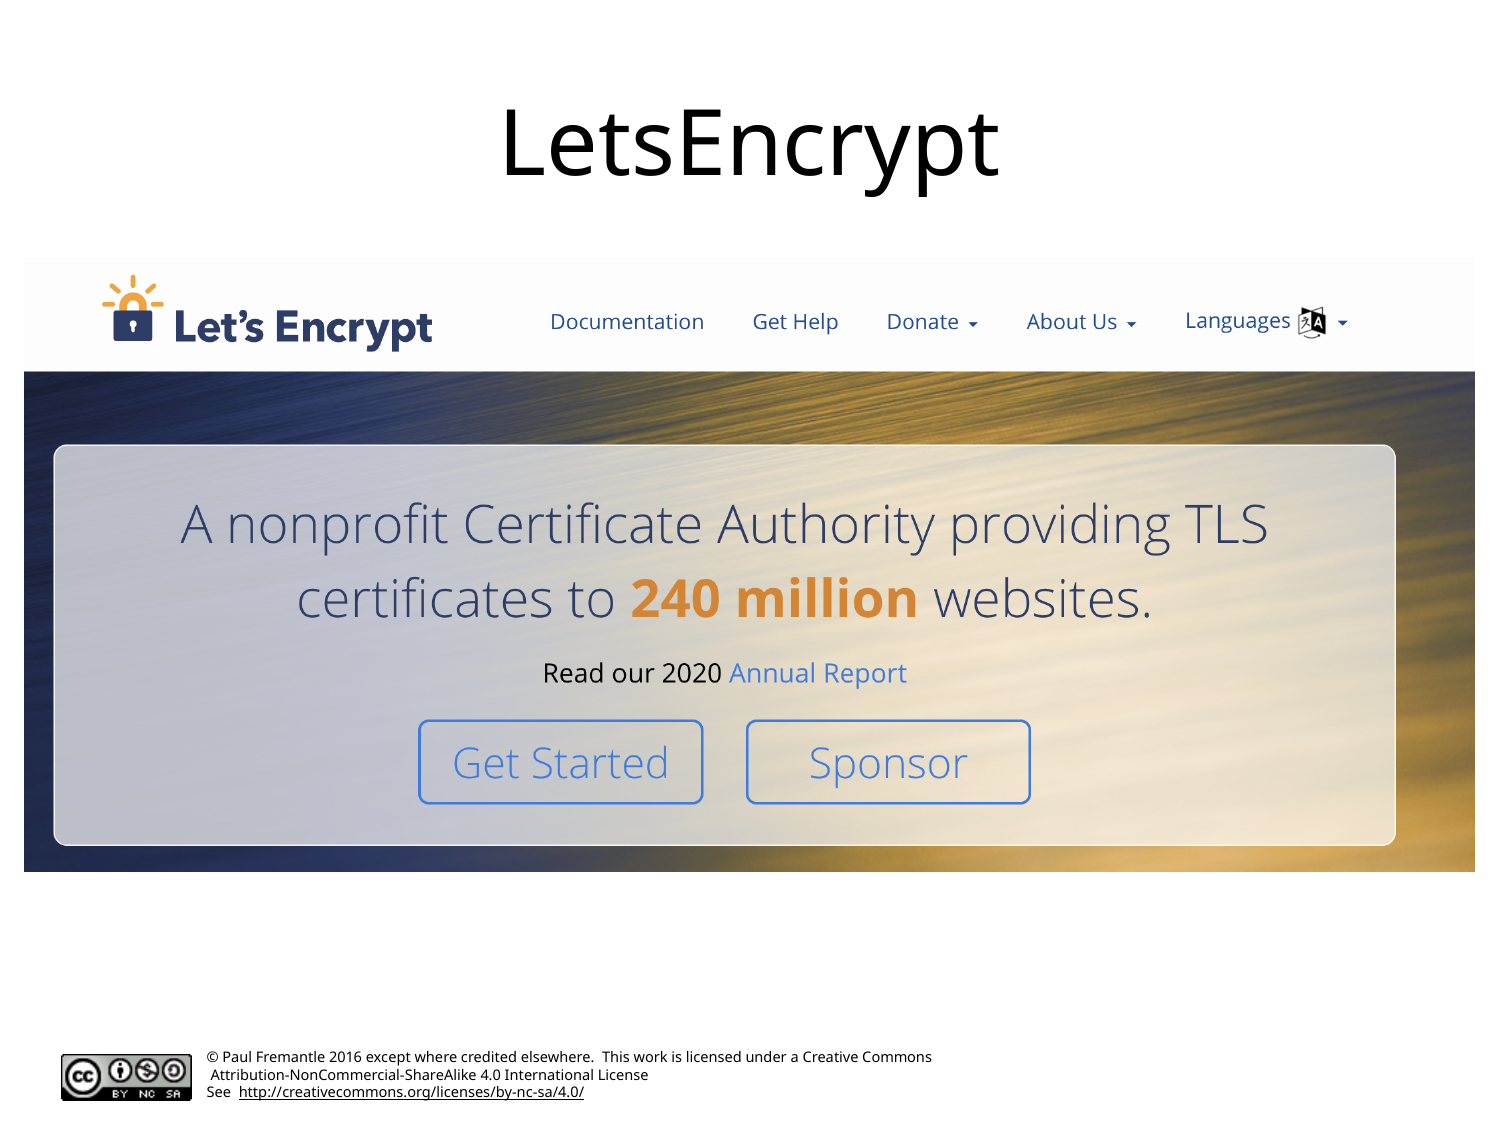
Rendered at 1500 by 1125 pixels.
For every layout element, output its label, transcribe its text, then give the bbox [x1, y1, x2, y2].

picture [61, 1054, 192, 1101]
title LetsEncrypt [75, 45, 1425, 233]
picture [24, 257, 1476, 872]
